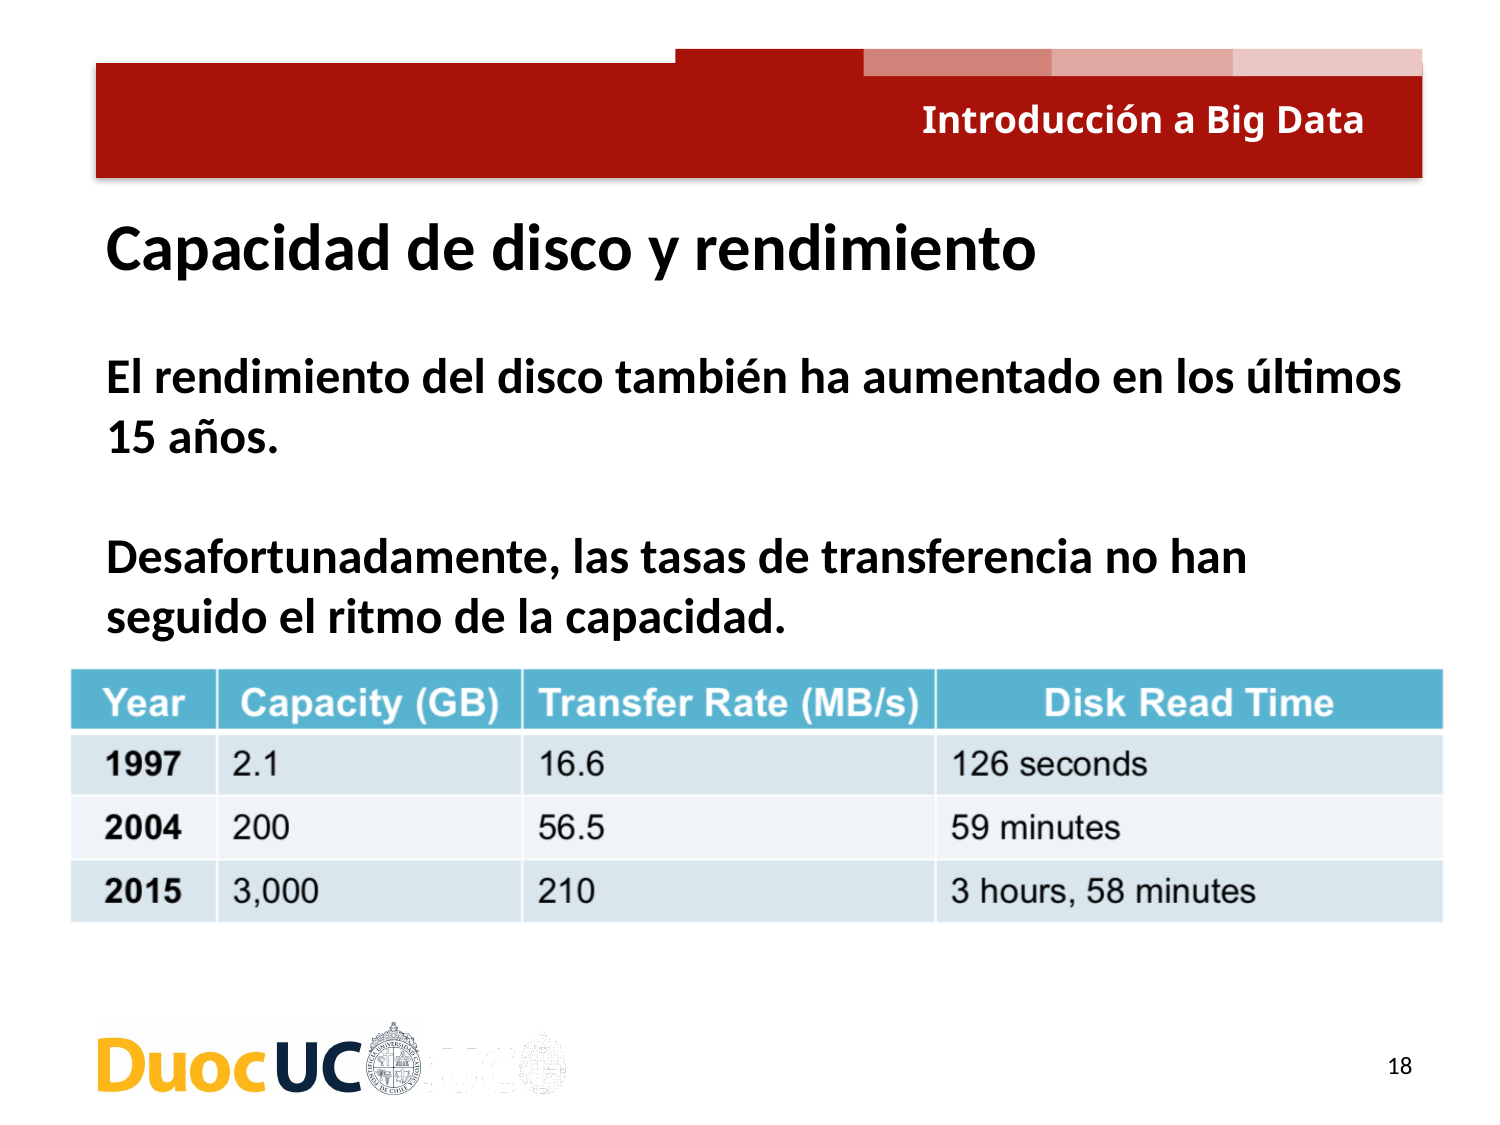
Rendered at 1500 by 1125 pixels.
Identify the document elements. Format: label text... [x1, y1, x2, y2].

picture [67, 661, 1449, 929]
picture [96, 1021, 566, 1095]
text_box Introducción a Big Data [847, 88, 1381, 149]
text_box 18 [1077, 1042, 1428, 1103]
text_box Capacidad de disco y rendimiento El rendimiento del disco también ha aumentado en los últimos 15 años. Desafortunadamente, las tasas de transferencia no han seguido el ritmo de la capacidad. [91, 196, 1425, 652]
